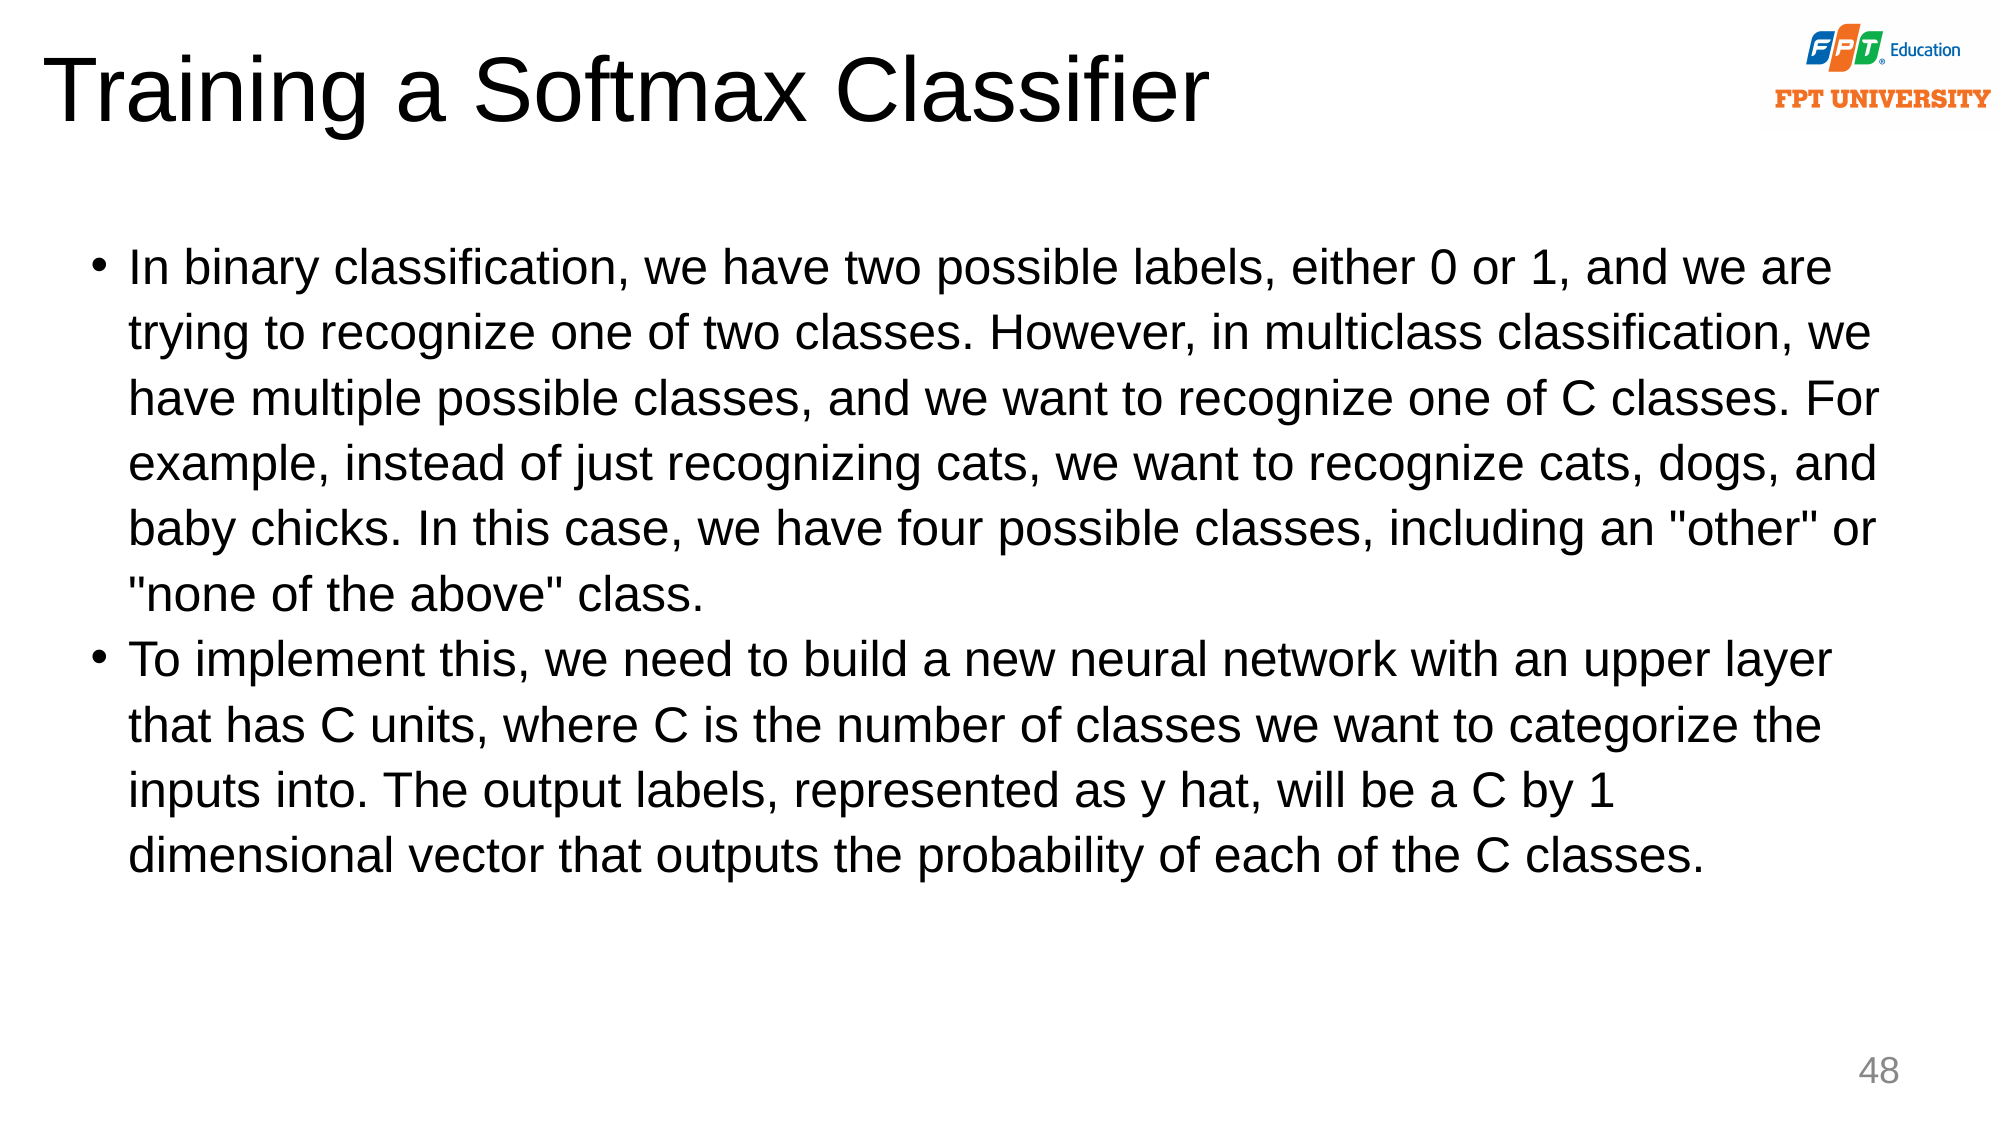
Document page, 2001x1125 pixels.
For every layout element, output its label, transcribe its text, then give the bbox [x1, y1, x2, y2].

text_box In binary classification, we have two possible labels, either 0 or 1, and we are trying to recognize one of two classes. However, in multiclass classification, we have multiple possible classes, and we want to recognize one of C classes. For example, instead of just recognizing cats, we want to recognize cats, dogs, and baby chicks. In this case, we have four possible classes, including an "other" or "none of the above" class. To implement this, we need to build a new neural network with an upper layer that has C units, where C is the number of classes we want to categorize the inputs into. The output labels, represented as y hat, will be a C by 1 dimensional vector that outputs the probability of each of the C classes. [86, 218, 1936, 883]
slide_number 48 [1440, 1046, 1900, 1125]
picture [1760, 0, 1999, 131]
title Training a Softmax Classifier [40, 27, 1310, 218]
